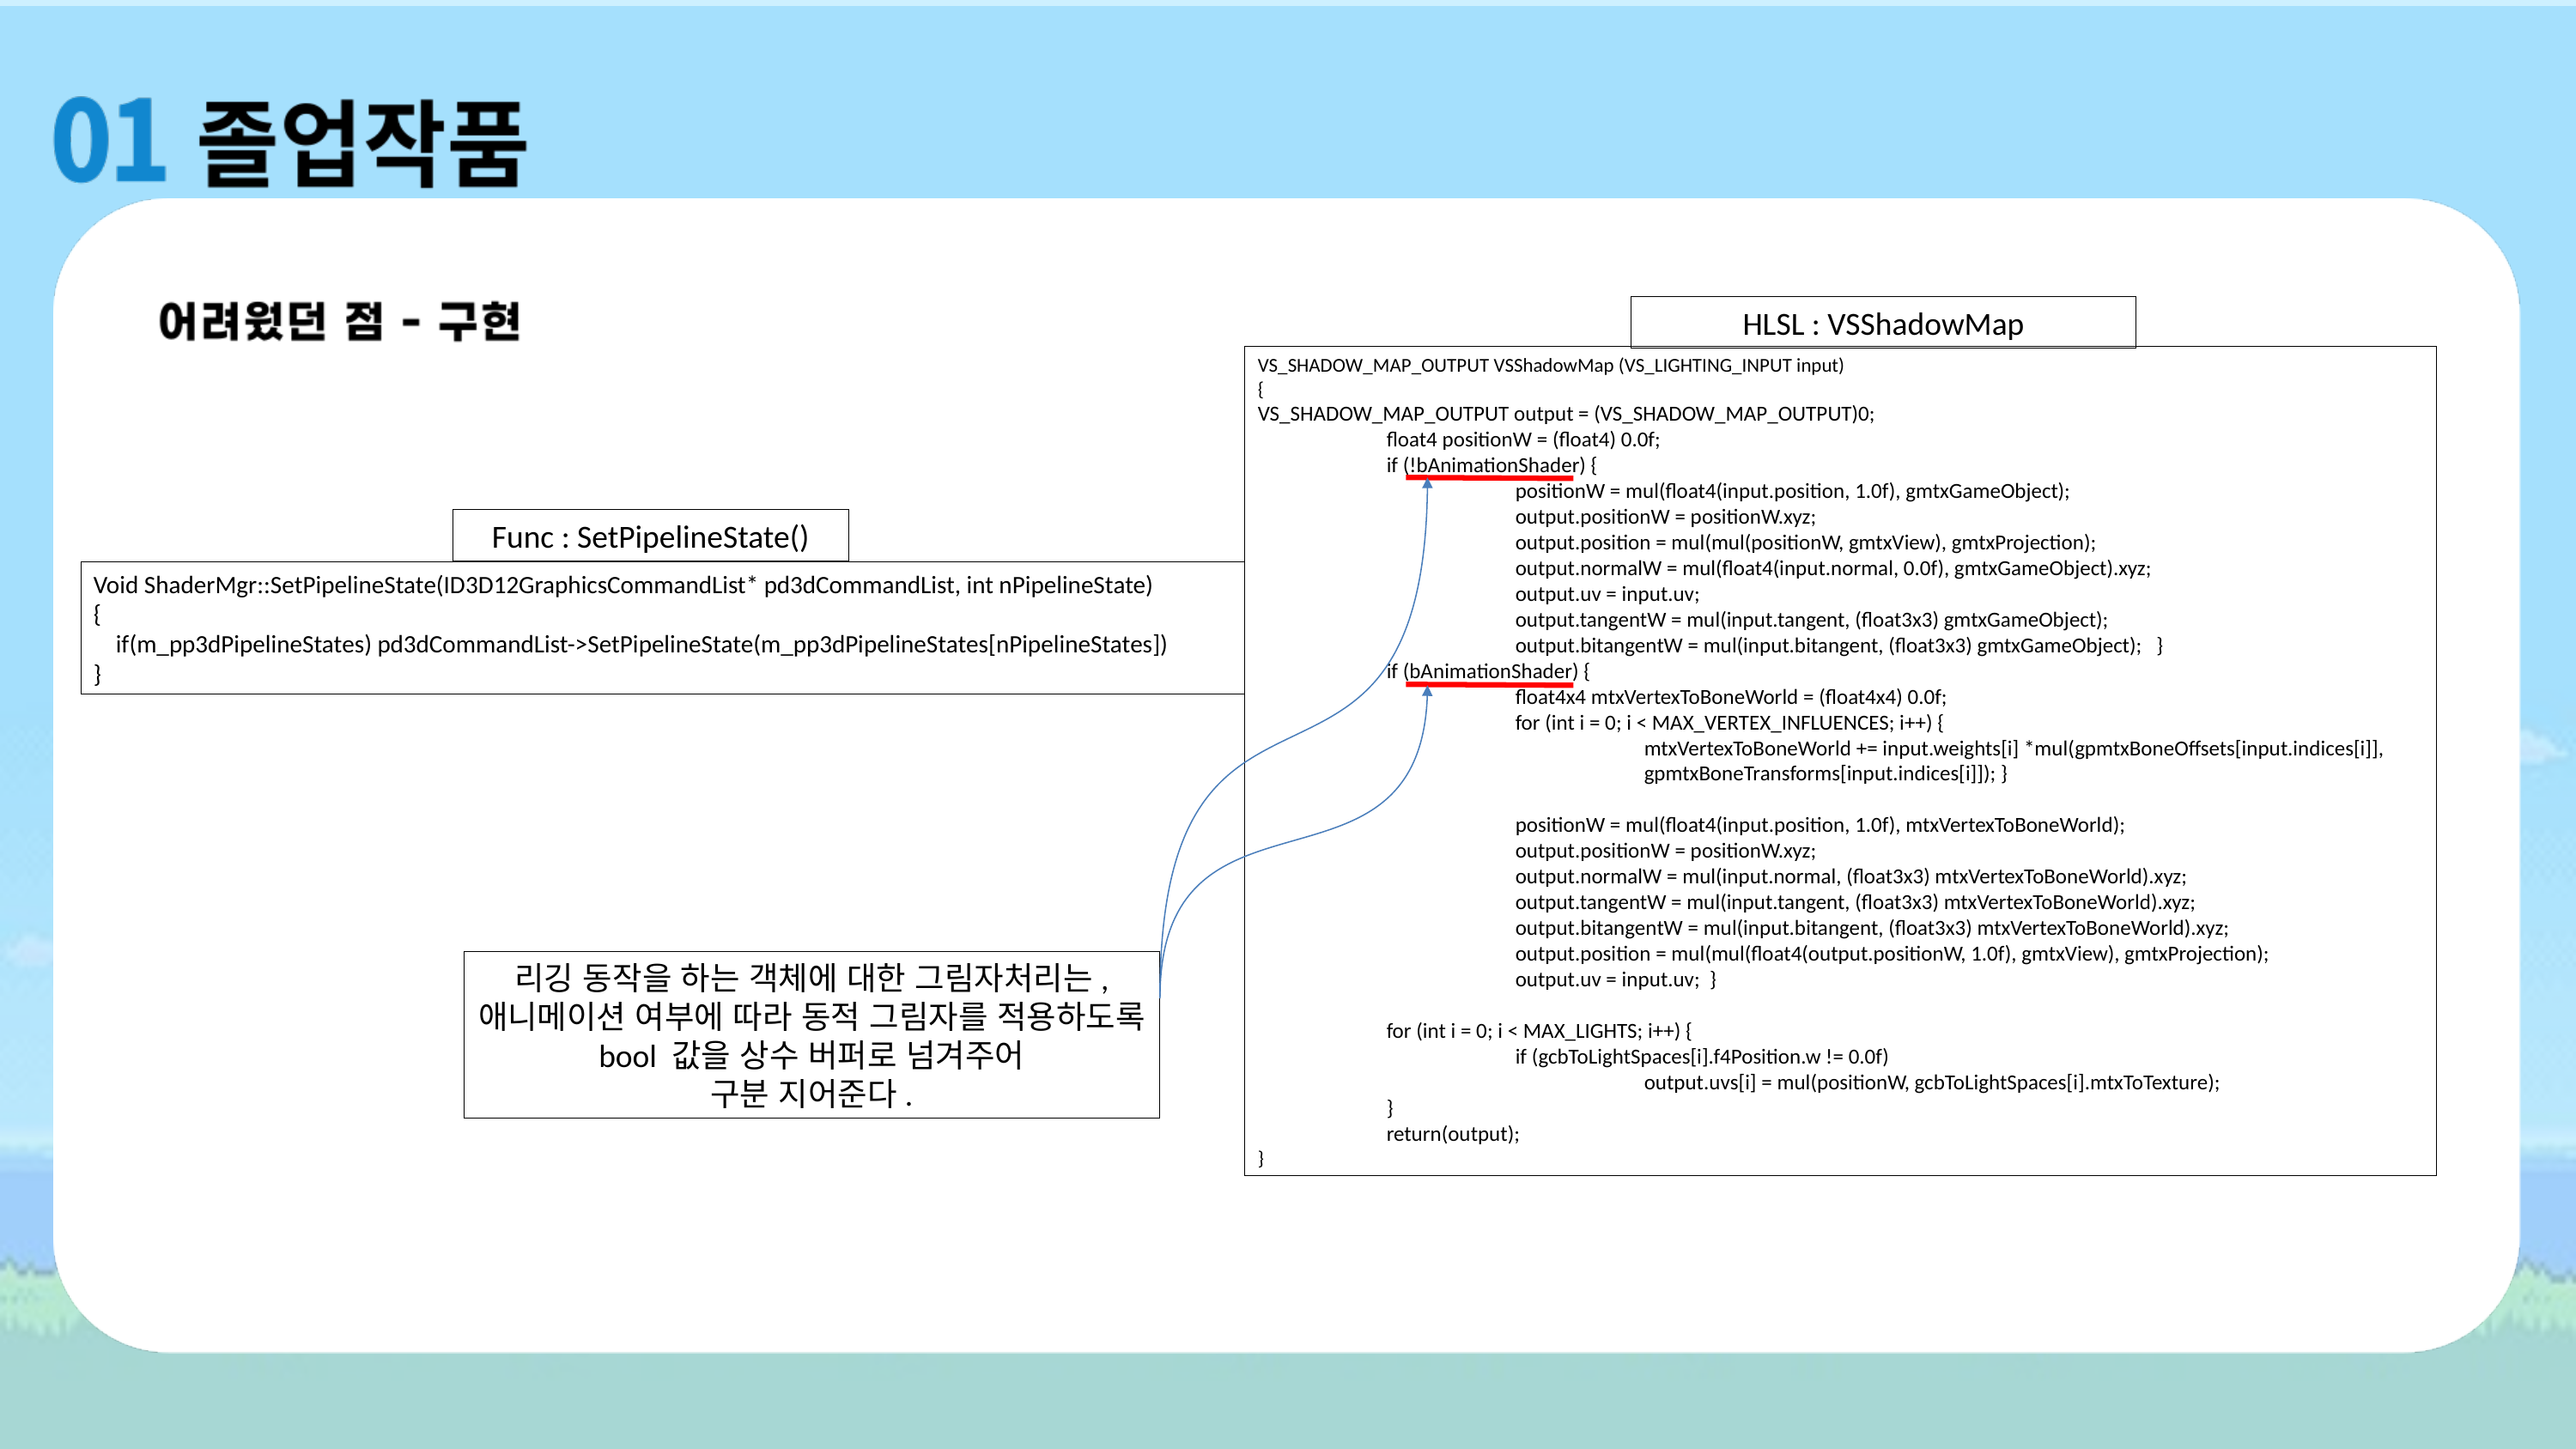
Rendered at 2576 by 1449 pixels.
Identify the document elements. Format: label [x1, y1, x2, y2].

picture [15, 21, 632, 318]
picture [143, 276, 564, 397]
text_box [0, 0, 2576, 1449]
text_box [1033, 603, 1554, 871]
text_box [1137, 879, 1451, 976]
text_box [53, 197, 2522, 1355]
